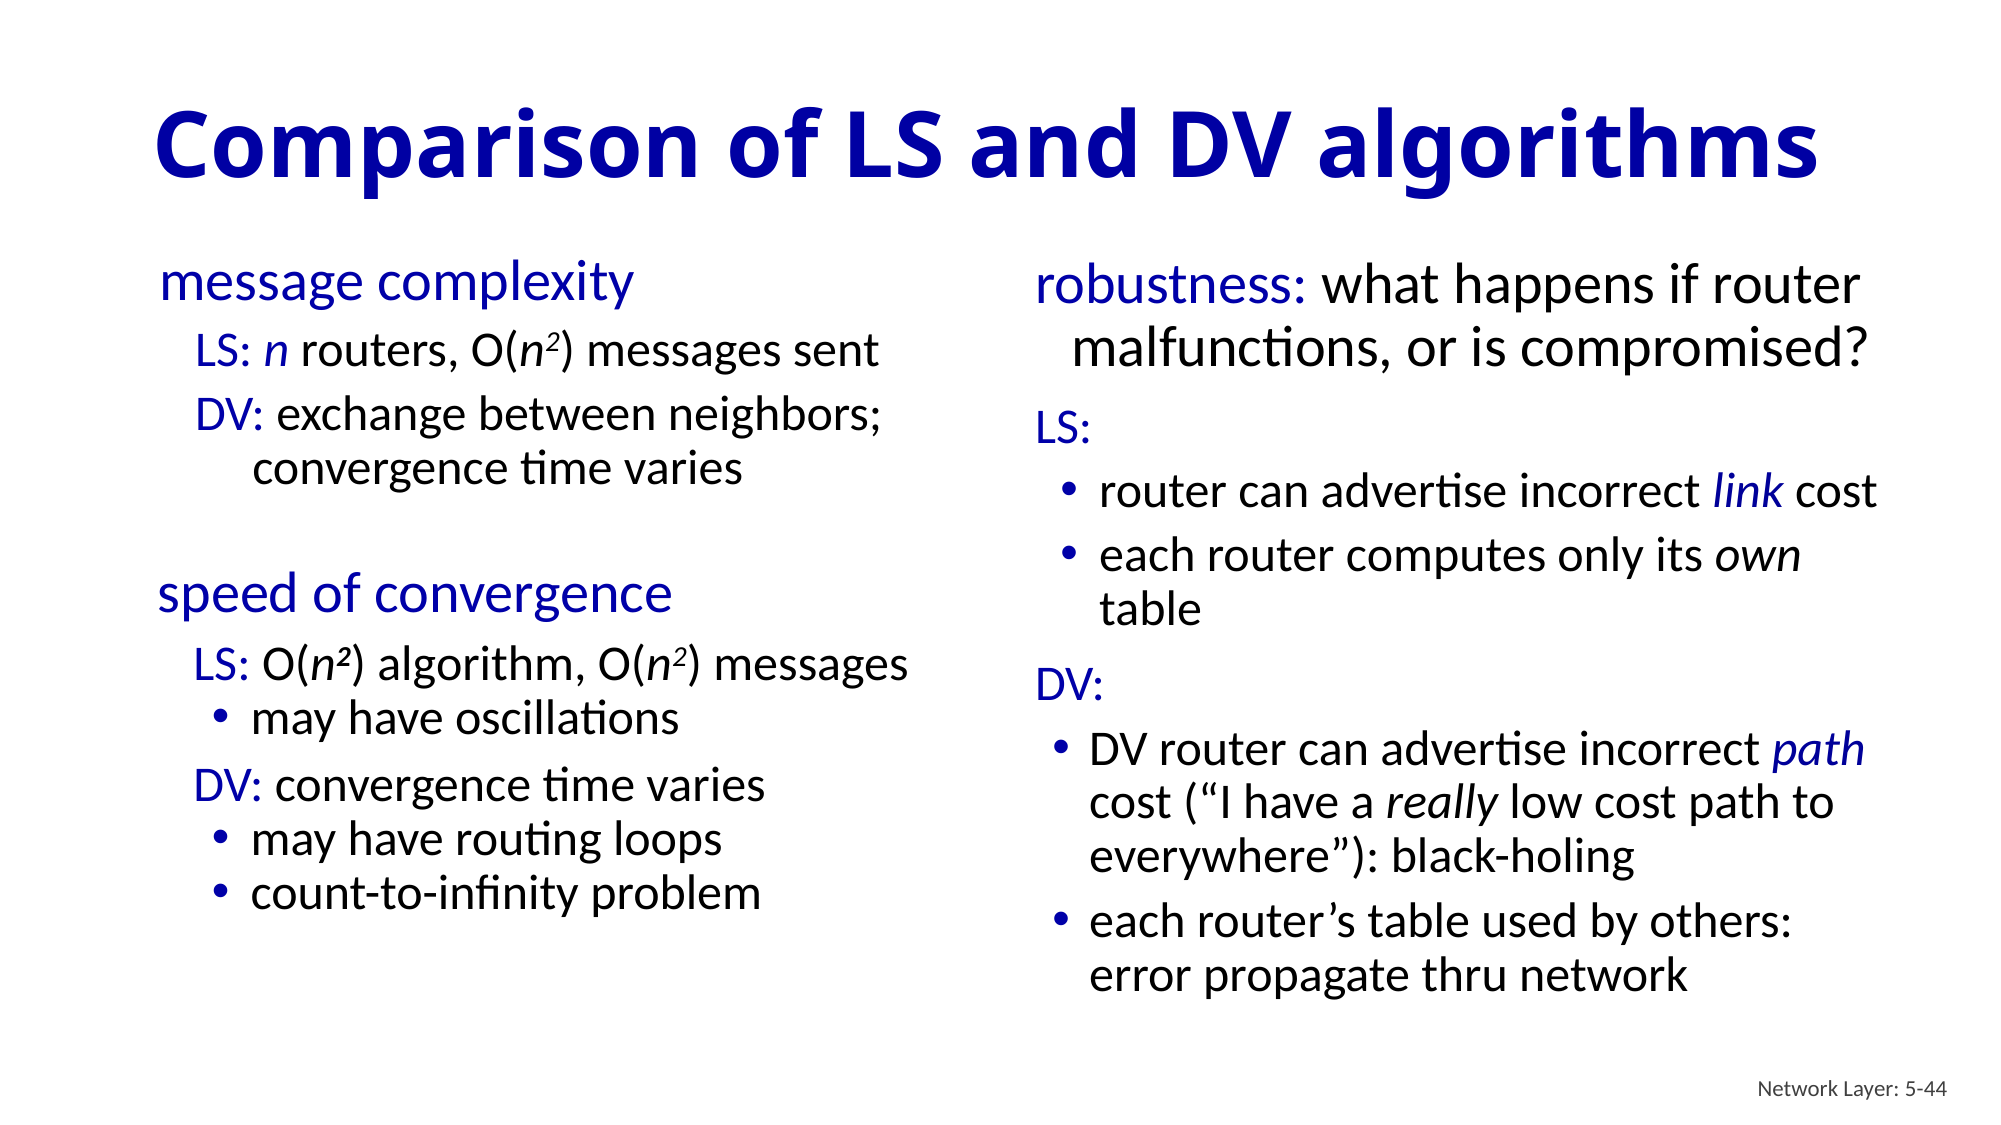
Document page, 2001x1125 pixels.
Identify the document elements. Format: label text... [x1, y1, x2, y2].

text_box message complexity LS: n routers, O(n2) messages sent DV: exchange between neighbors; convergence time varies [122, 242, 970, 508]
title Comparison of LS and DV algorithms [137, 74, 1863, 221]
slide_number Network Layer: 5-44 [1512, 1056, 1963, 1117]
text_box speed of convergence LS: O(n2) algorithm, O(n2) messages may have oscillations DV: convergence time varies may have routing loops count-to-infinity problem [121, 554, 952, 944]
text_box robustness: what happens if router malfunctions, or is compromised? LS: router can advertise incorrect link cost each router computes only its own table DV: DV router can advertise incorrect path cost (“I have a really low cost path to everywhere”): black-holing each router’s table used by others: error propagate thru network [998, 245, 1913, 1057]
